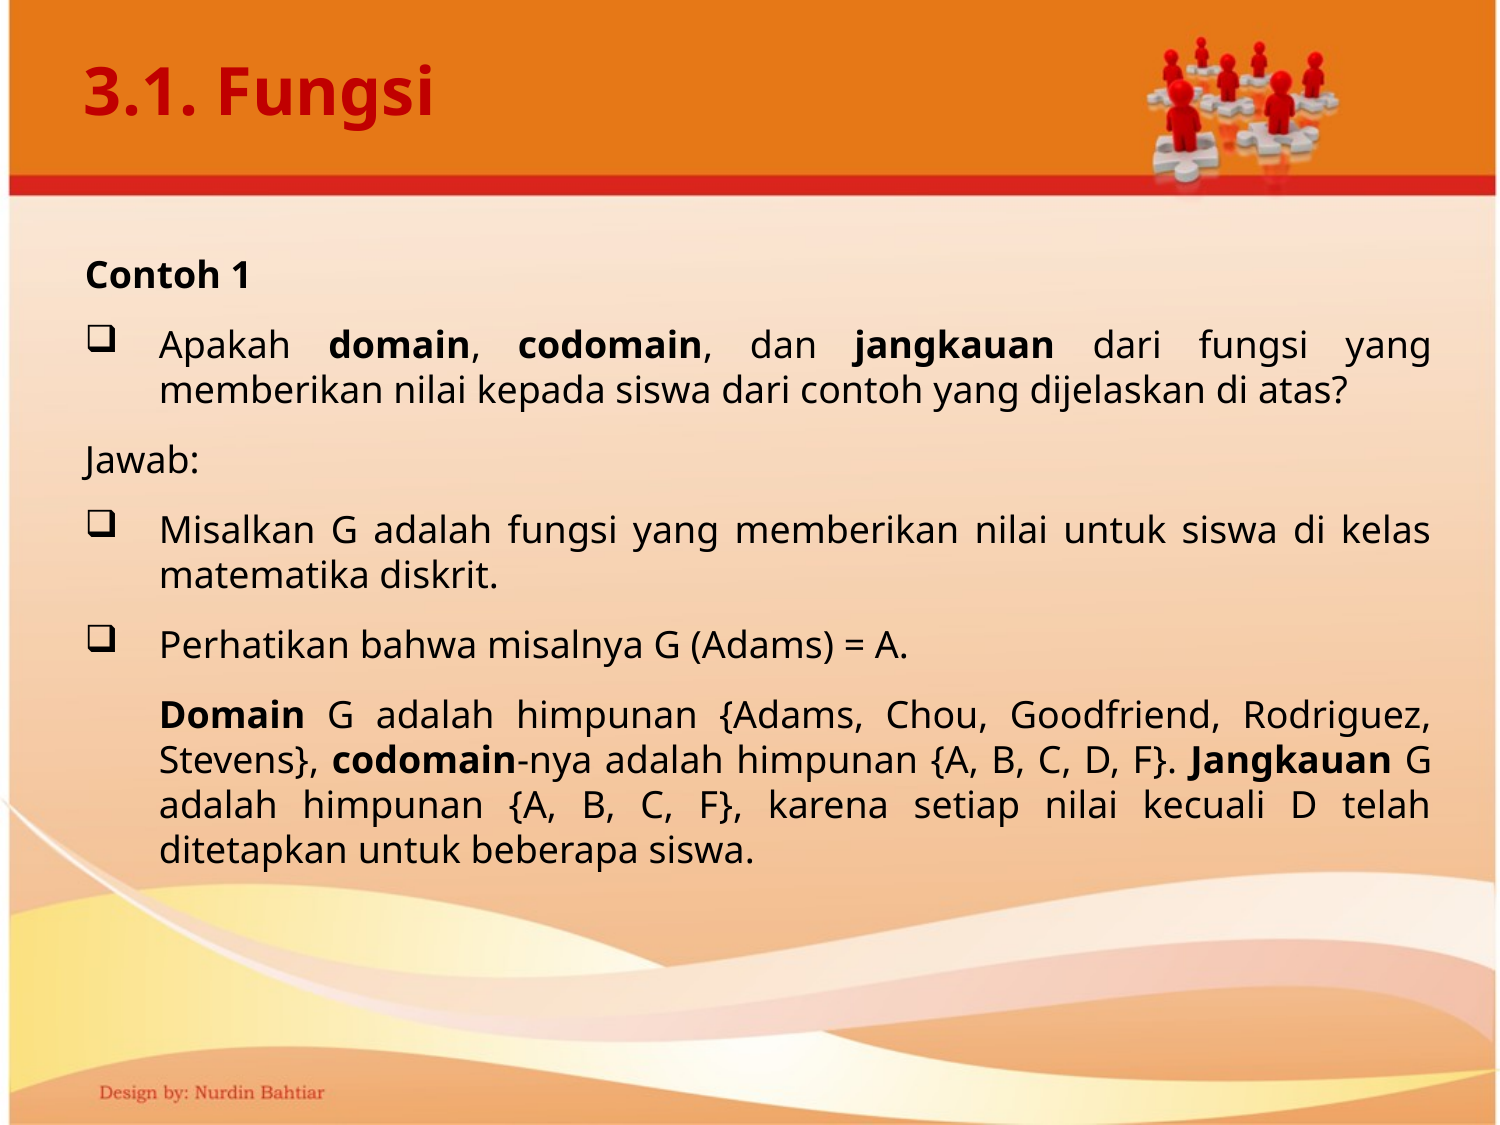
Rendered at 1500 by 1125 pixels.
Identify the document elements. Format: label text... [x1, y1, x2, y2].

text_box Contoh 1 Apakah domain, codomain, dan jangkauan dari fungsi yang memberikan nilai kepada siswa dari contoh yang dijelaskan di atas? Jawab: Misalkan G adalah fungsi yang memberikan nilai untuk siswa di kelas matematika diskrit. Perhatikan bahwa misalnya G (Adams) = A. Domain G adalah himpunan {Adams, Chou, Goodfriend, Rodriguez, Stevens}, codomain-nya adalah himpunan {A, B, C, D, F}. Jangkauan G adalah himpunan {A, B, C, F}, karena setiap nilai kecuali D telah ditetapkan untuk beberapa siswa. [70, 243, 1447, 879]
picture [0, 0, 1500, 1125]
title 3.1. Fungsi [70, 23, 1406, 160]
